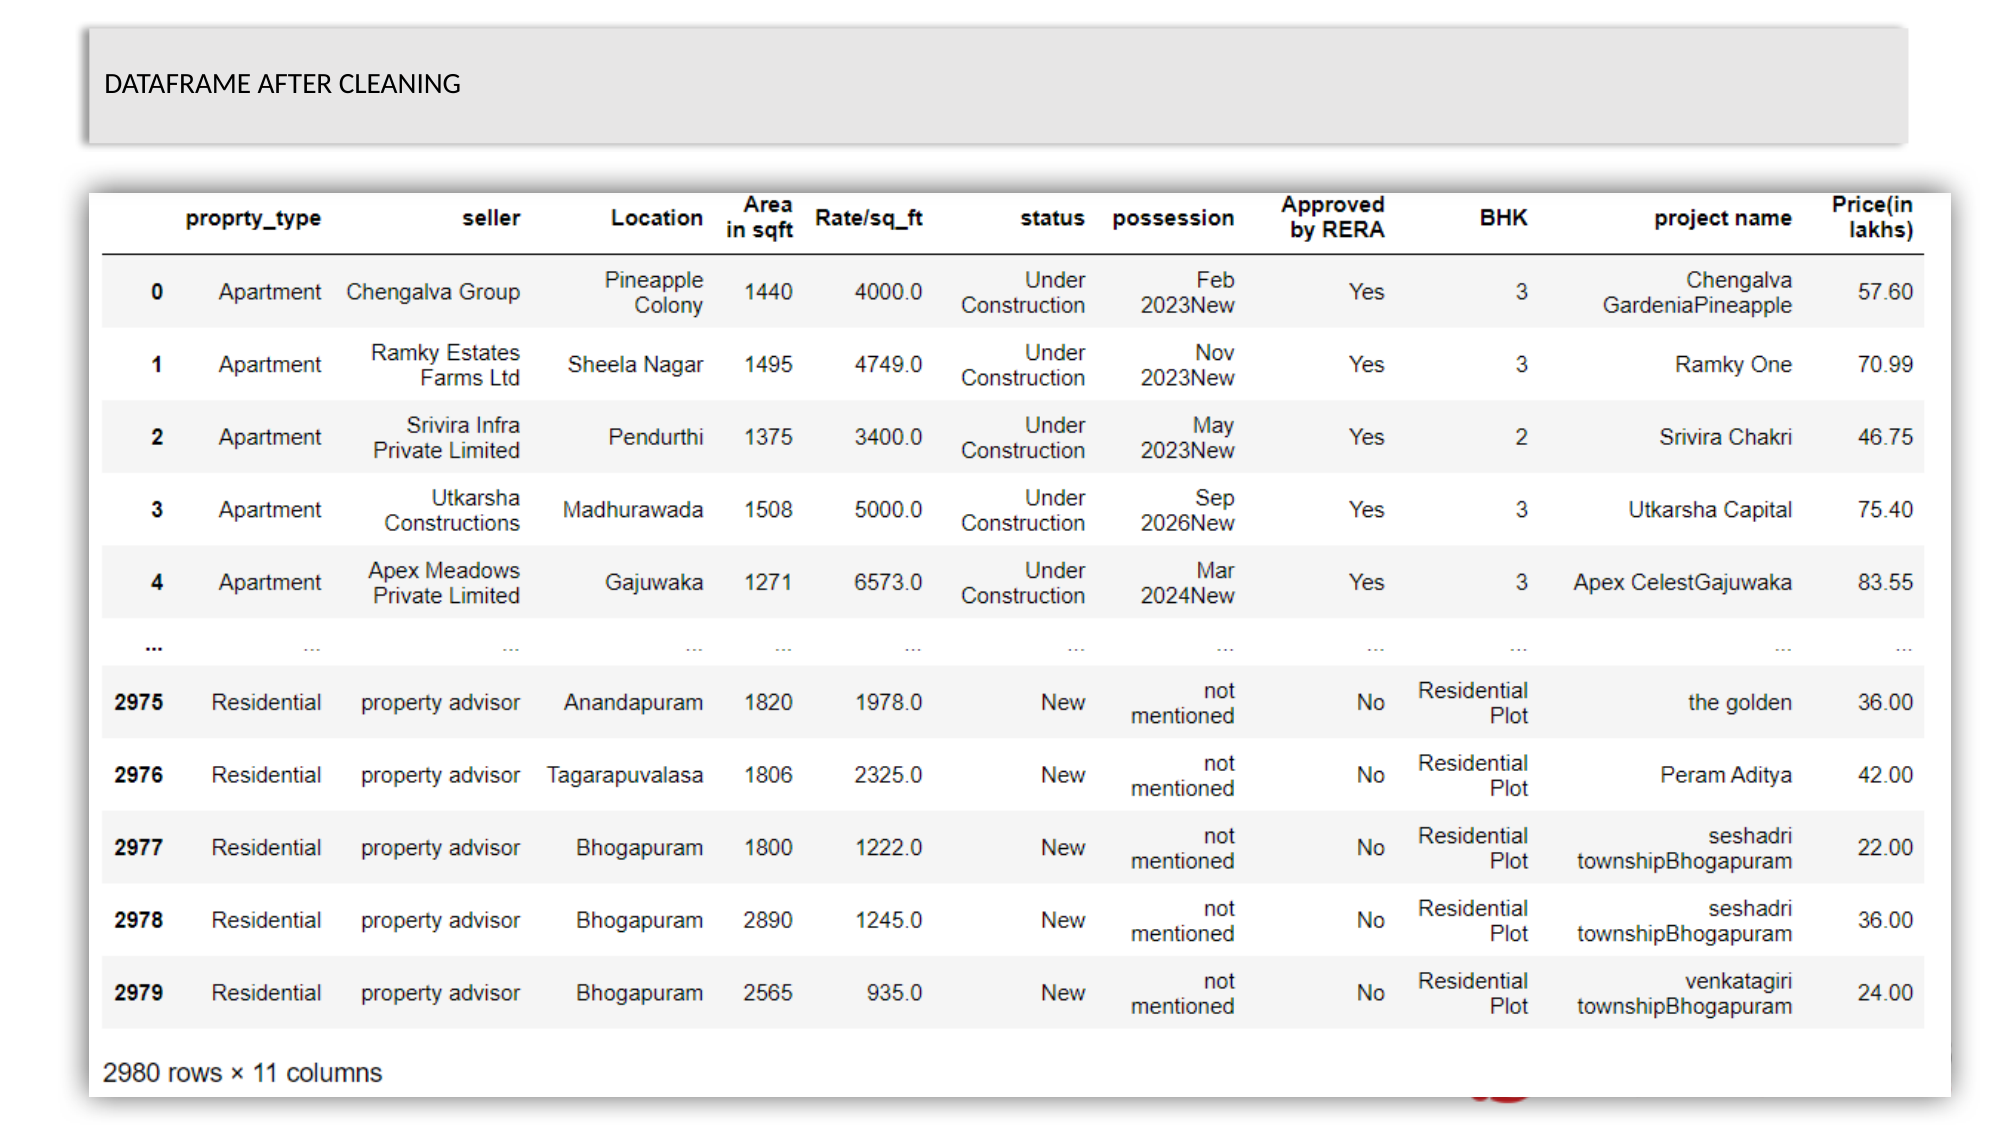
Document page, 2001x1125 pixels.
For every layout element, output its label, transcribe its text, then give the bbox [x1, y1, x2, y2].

picture [89, 193, 1975, 1125]
title DATAFRAME AFTER CLEANING [89, 28, 1909, 144]
